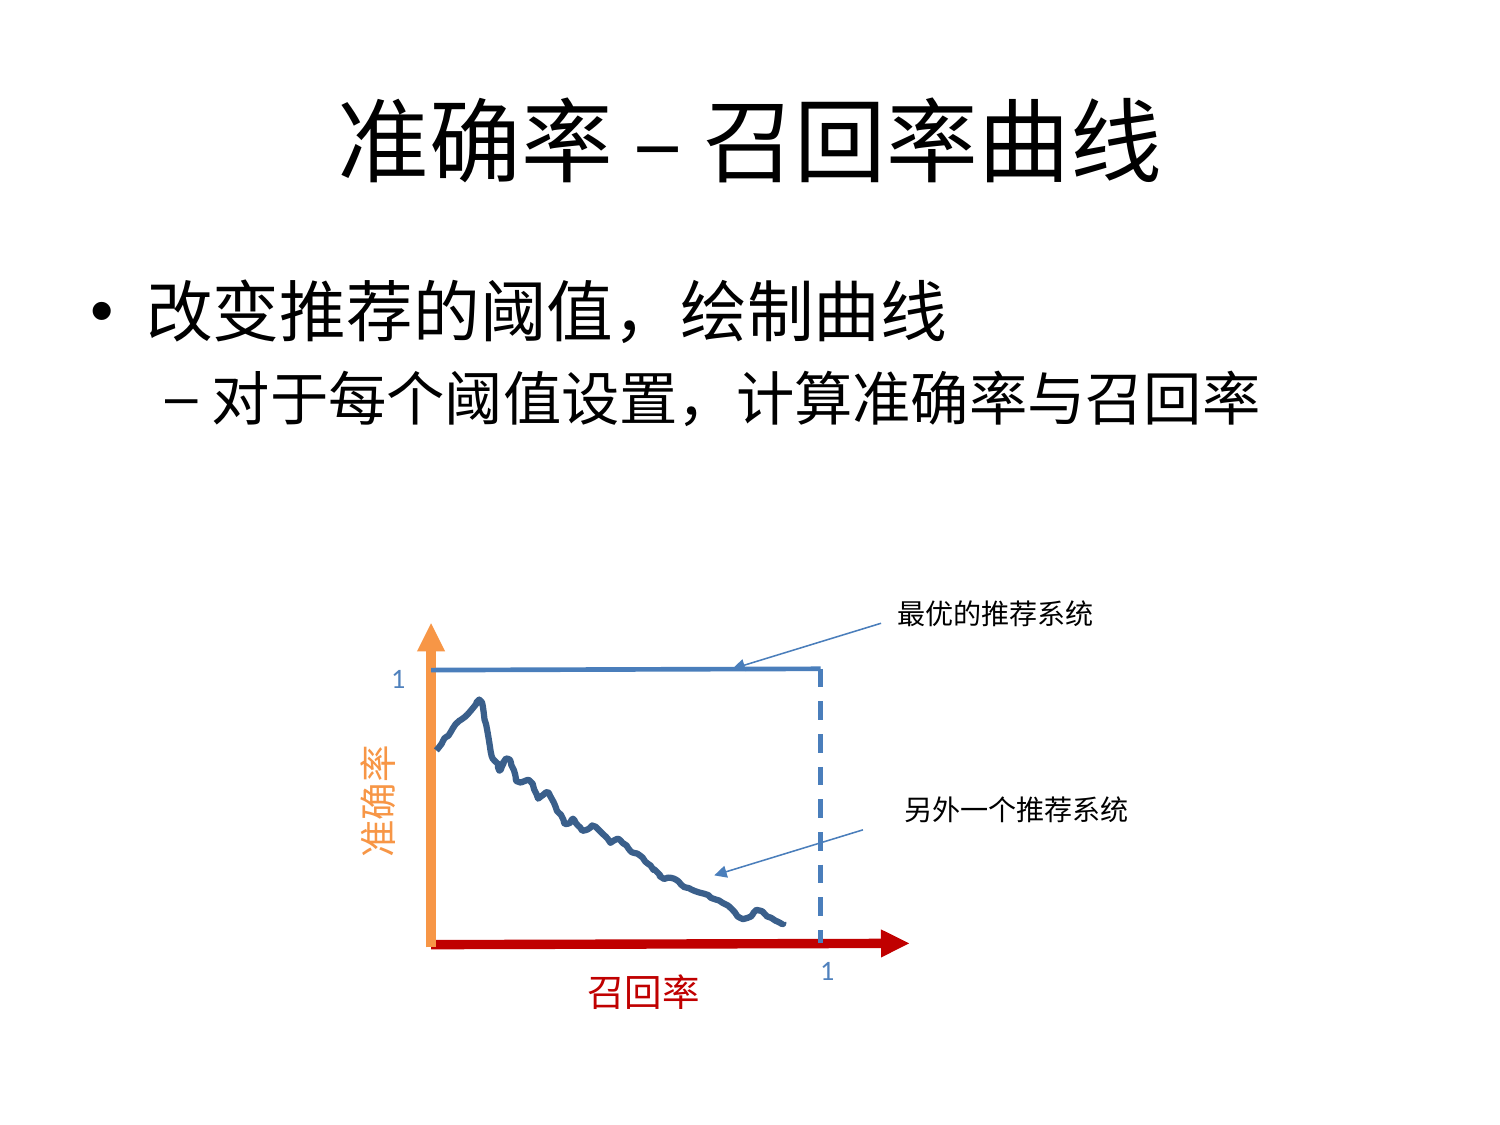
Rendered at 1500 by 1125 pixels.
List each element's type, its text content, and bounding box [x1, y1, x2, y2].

text_box 1 [377, 652, 406, 702]
list 改变推荐的阈值，绘制曲线 对于每个阈值设置，计算准确率与召回率 [75, 262, 1425, 1005]
text_box 最优的推荐系统 [883, 589, 1140, 638]
text_box 召回率 [572, 962, 733, 1022]
text_box 准确率 [347, 698, 407, 873]
text_box [435, 697, 786, 927]
title 准确率 – 召回率曲线 [75, 45, 1425, 233]
text_box 1 [806, 952, 835, 994]
text_box 另外一个推荐系统 [889, 785, 1164, 834]
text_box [732, 623, 882, 670]
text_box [714, 829, 864, 876]
